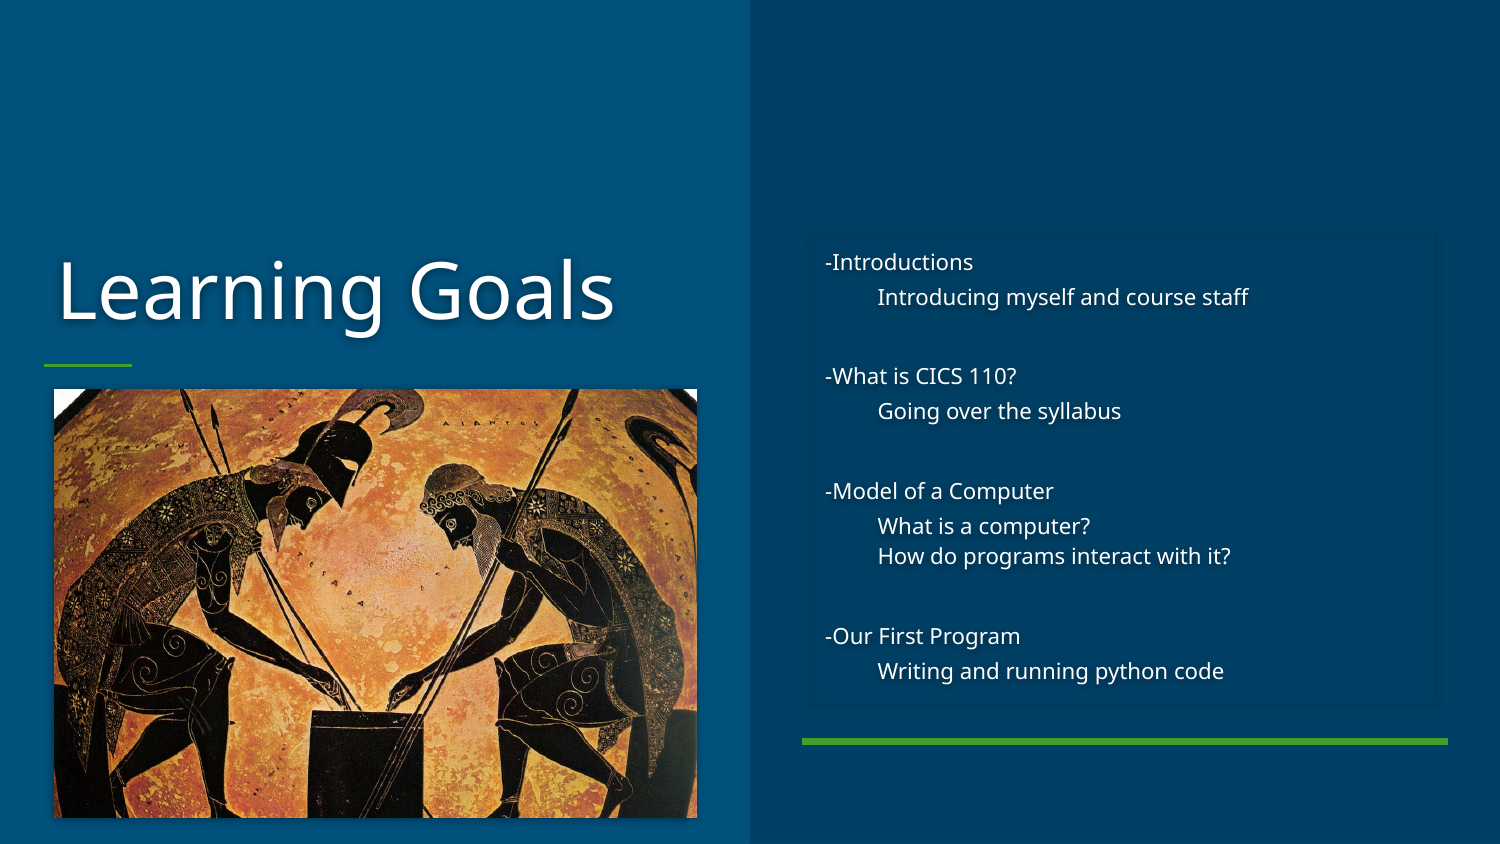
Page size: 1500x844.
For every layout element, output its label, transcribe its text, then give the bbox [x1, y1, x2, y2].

picture [54, 390, 697, 817]
list -Introductions Introducing myself and course staff -What is CICS 110? Going over the syllabus -Model of a Computer What is a computer? How do programs interact with it? -Our First Program Writing and running python code [810, 230, 1440, 703]
title Learning Goals [44, 234, 709, 345]
